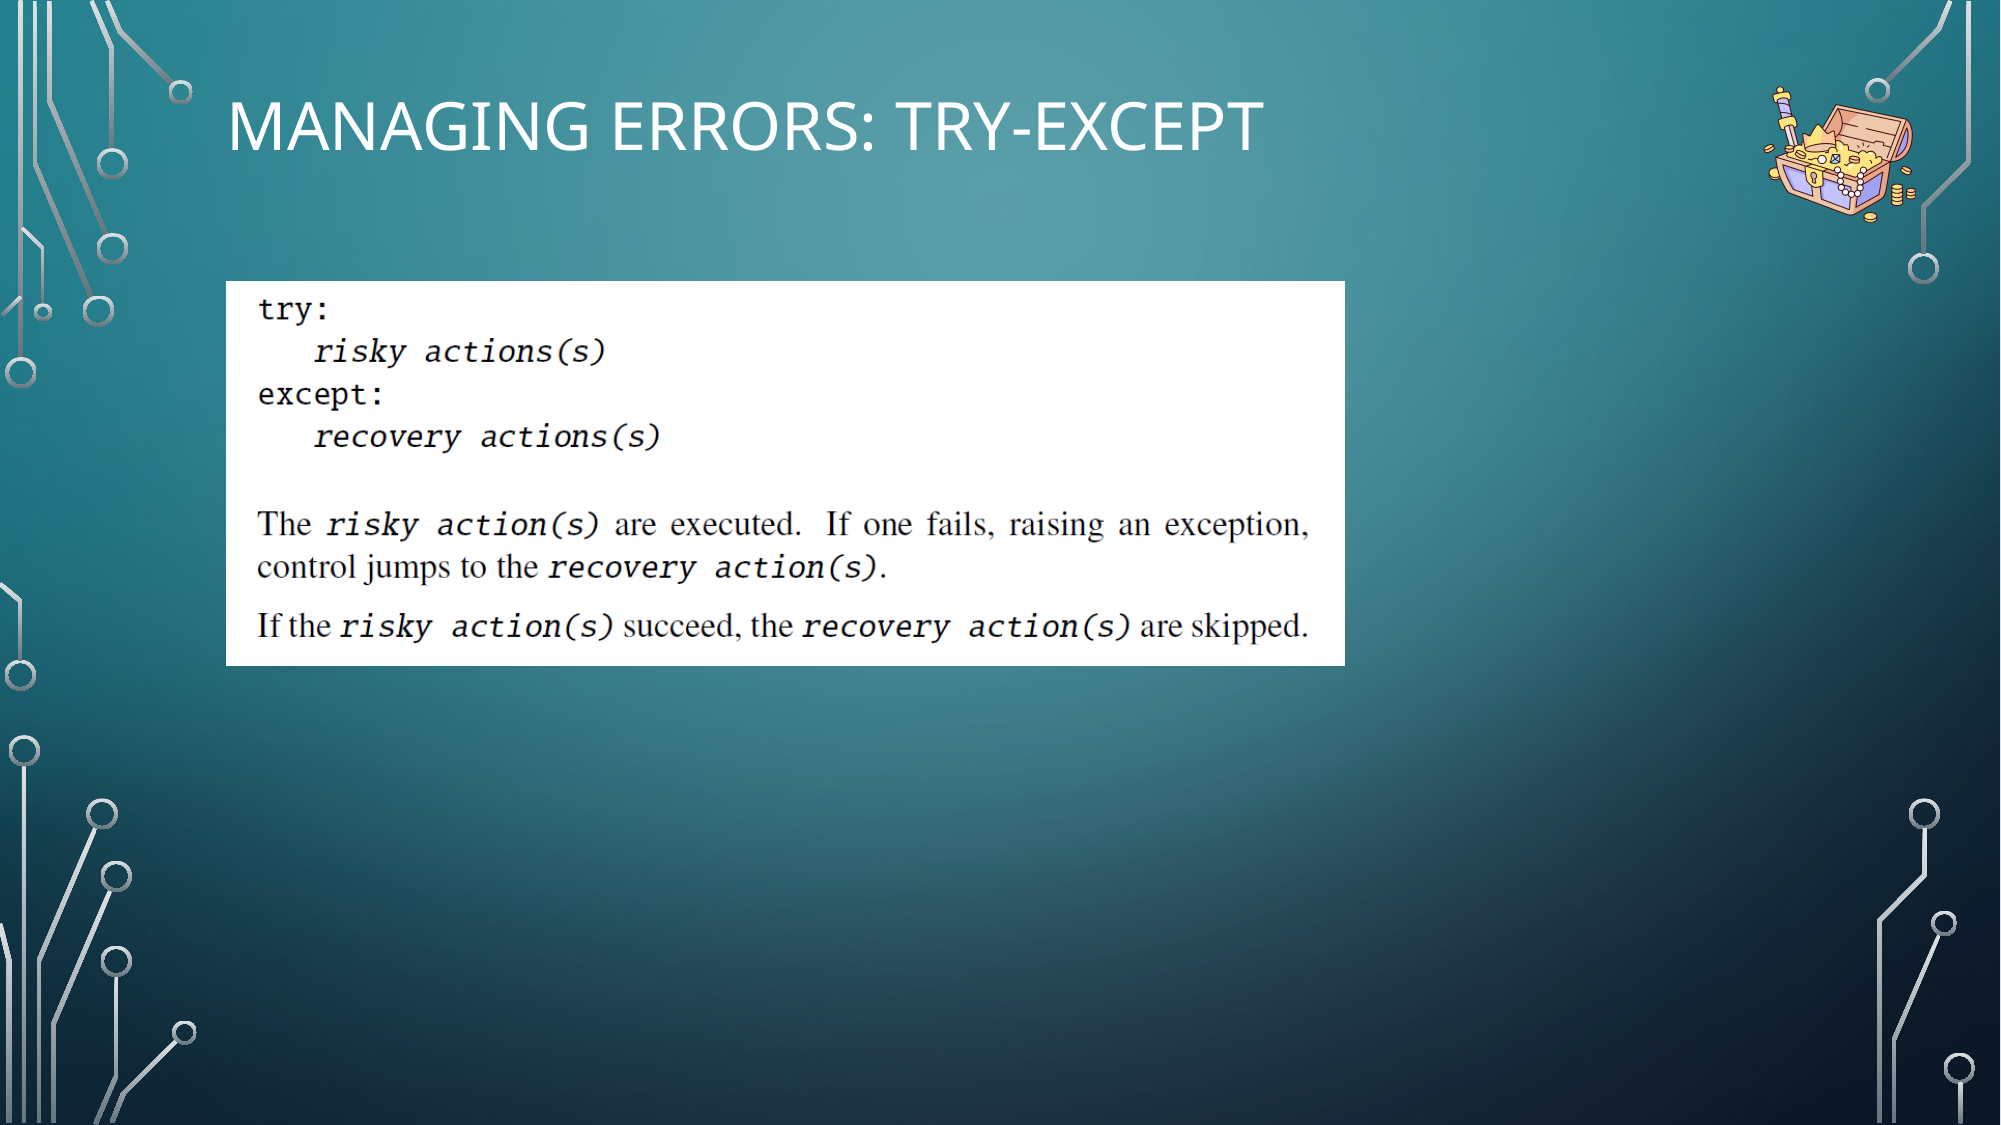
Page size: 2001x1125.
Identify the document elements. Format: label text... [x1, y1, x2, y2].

picture [1763, 85, 1917, 224]
title managing errors: try-except [211, 7, 1837, 251]
picture [226, 281, 1345, 666]
